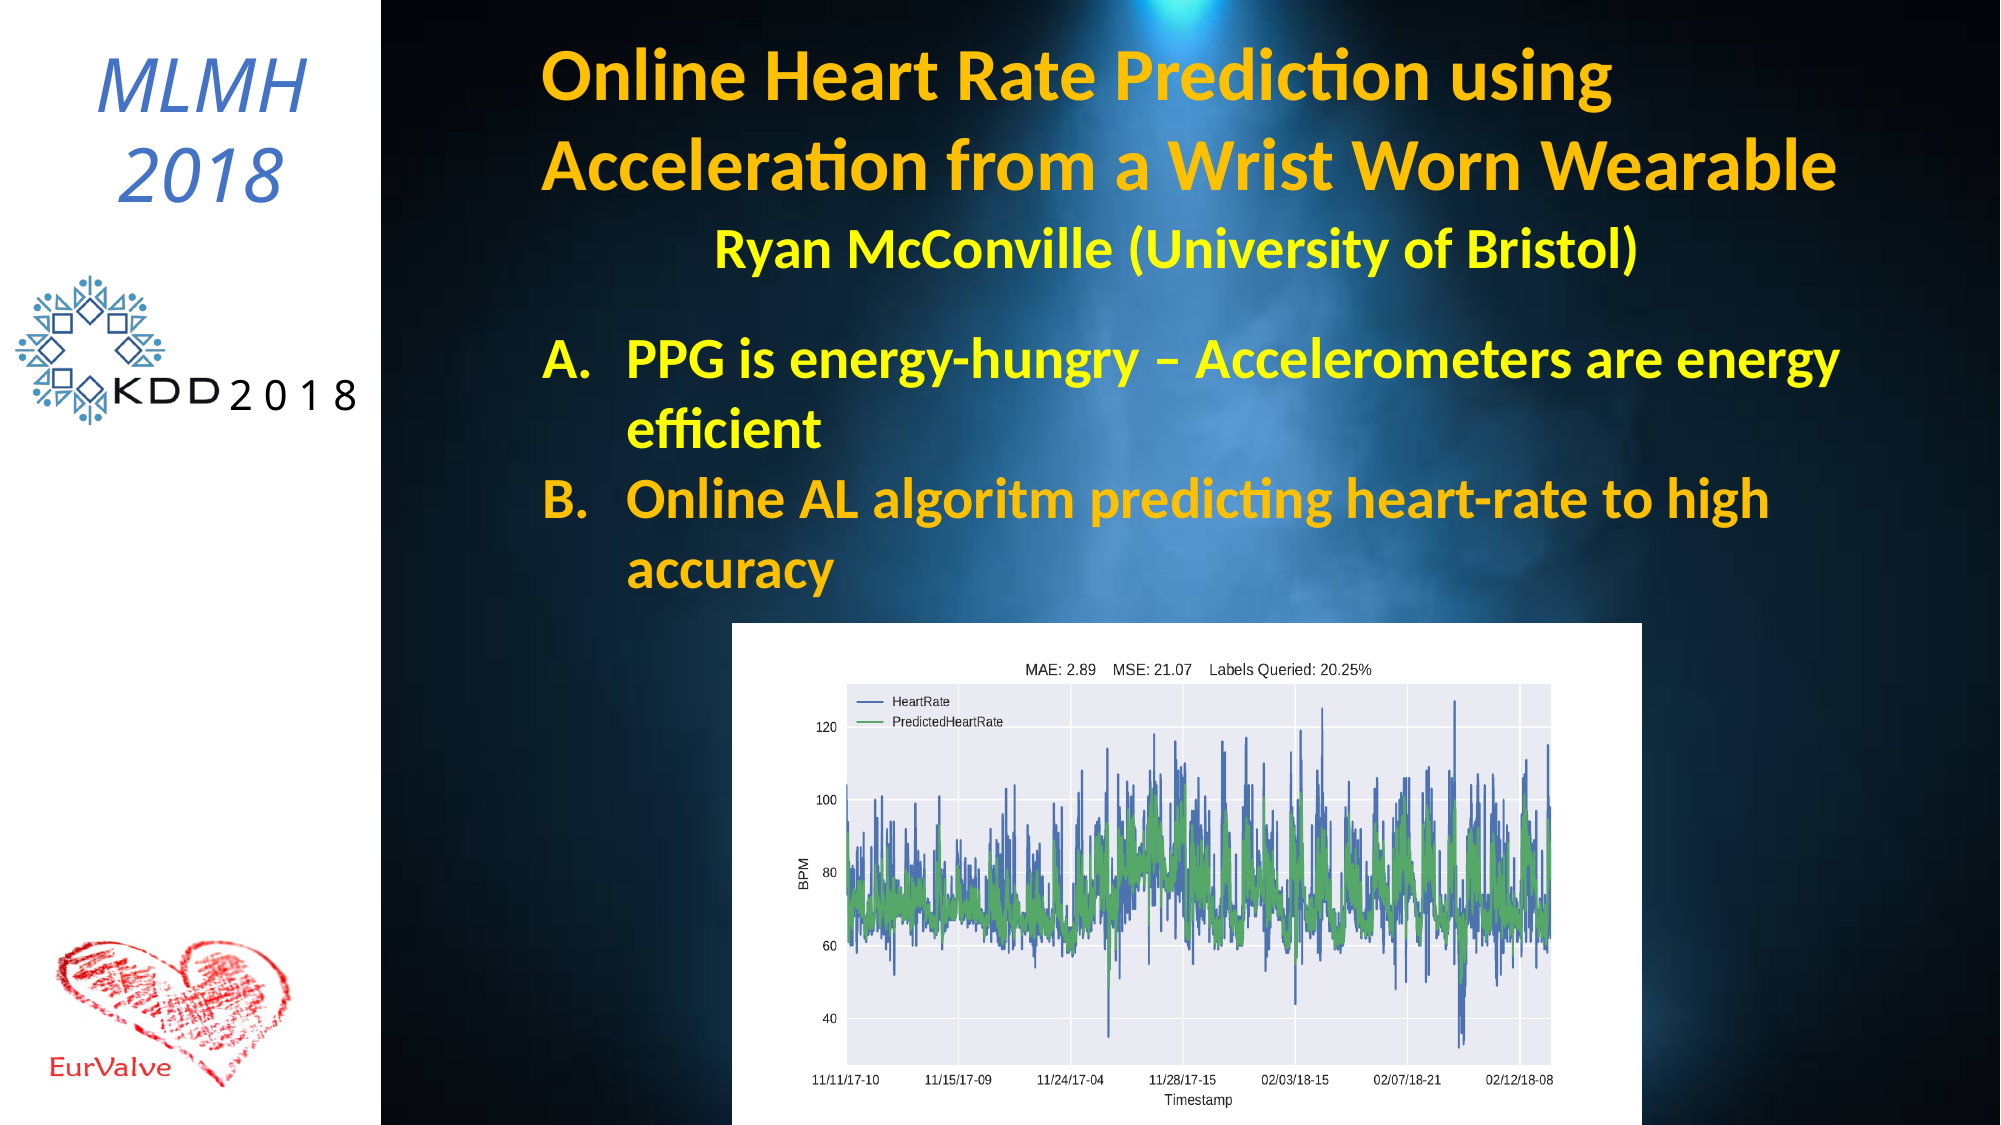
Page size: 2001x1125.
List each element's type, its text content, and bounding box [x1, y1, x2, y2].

text_box Online Heart Rate Prediction using Acceleration from a Wrist Worn Wearable [527, 18, 1875, 213]
picture [381, 0, 2000, 1125]
text_box MLMH 2018 [72, 29, 331, 225]
picture [0, 233, 240, 484]
picture [5, 907, 367, 1108]
text_box Ryan McConville (University of Bristol) [503, 203, 1852, 288]
text_box PPG is energy-hungry – Accelerometers are energy efficient Online AL algoritm predicting heart-rate to high accuracy [527, 312, 1875, 678]
